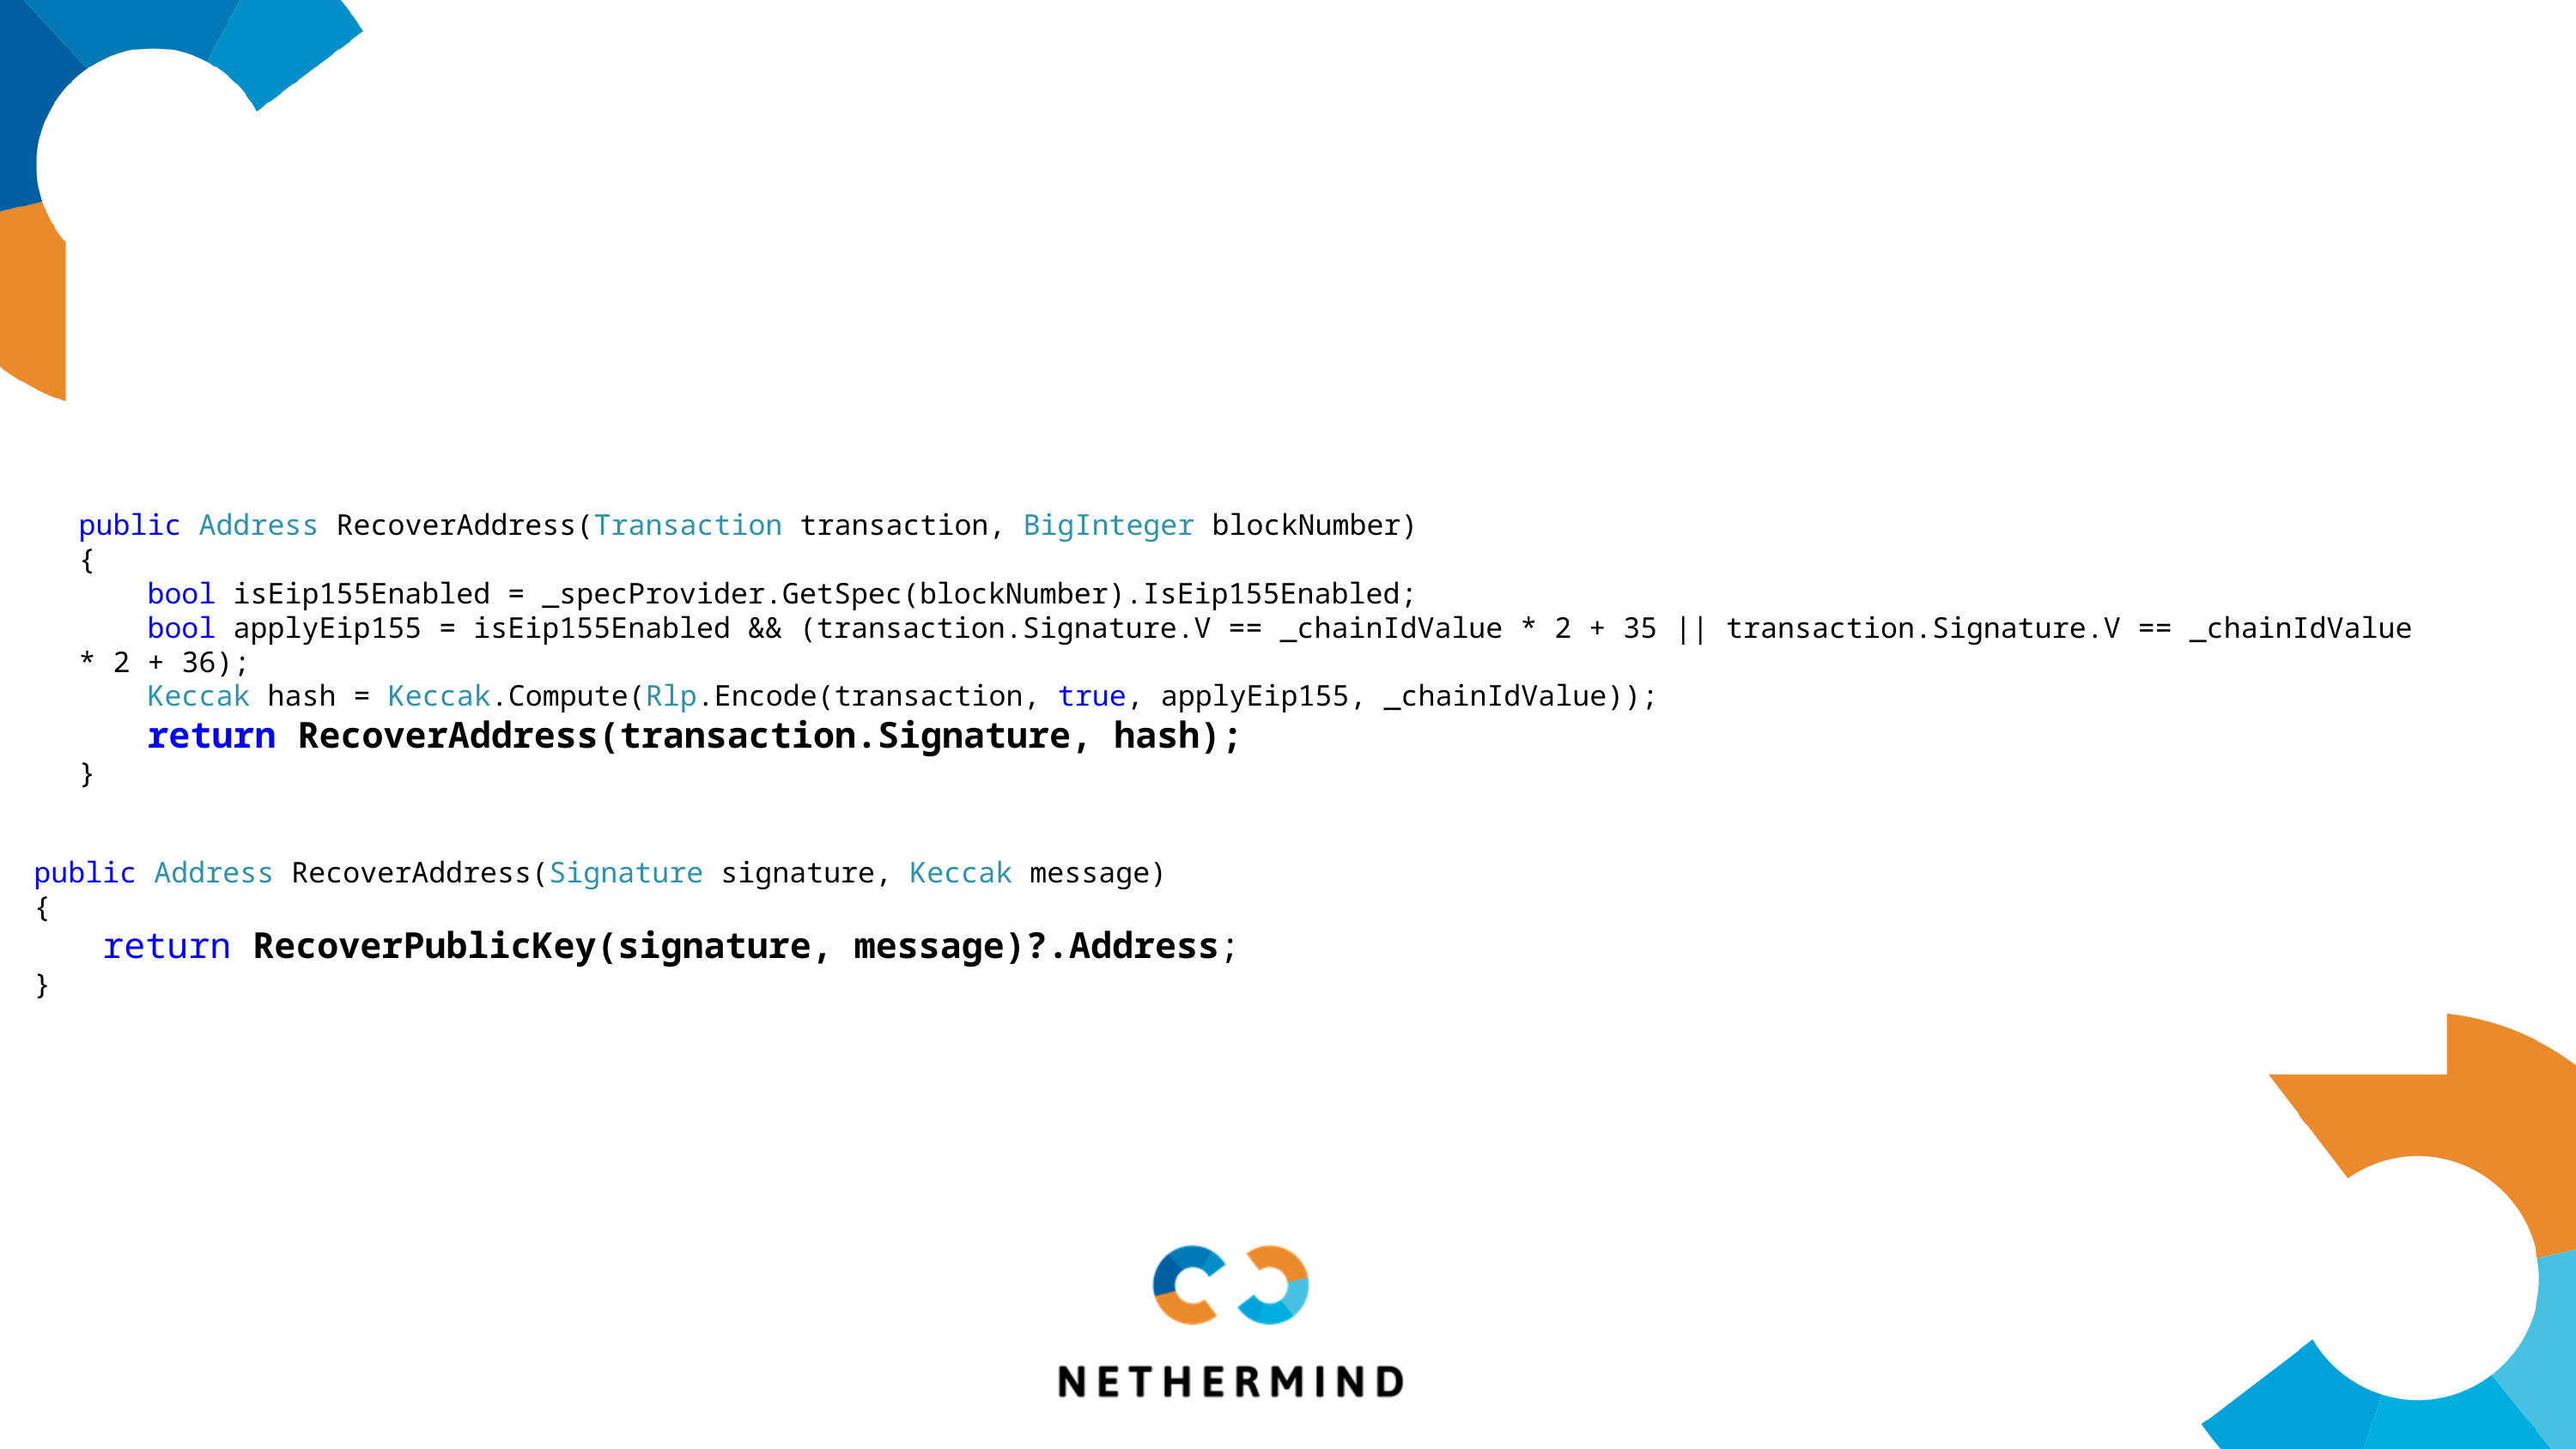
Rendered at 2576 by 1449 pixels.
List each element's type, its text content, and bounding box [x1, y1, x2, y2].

picture [0, 0, 456, 451]
picture [2181, 976, 2576, 1449]
subtitle public Address RecoverAddress(Transaction transaction, BigInteger blockNumber) { bool isEip155Enabled = _specProvider.GetSpec(blockNumber).IsEip155Enabled; bool applyEip155 = isEip155Enabled && (transaction.Signature.V == _chainIdValue * 2 + 35 || transaction.Signature.V == _chainIdValue * 2 + 36); Keccak hash = Keccak.Compute(Rlp.Encode(transaction, true, applyEip155, _chainIdValue)); return RecoverAddress(transaction.Signature, hash); } [65, 221, 2447, 1075]
picture [1049, 1194, 1430, 1449]
text_box public Address RecoverAddress(Signature signature, Keccak message) { return RecoverPublicKey(signature, message)?.Address; } [21, 847, 1254, 1007]
